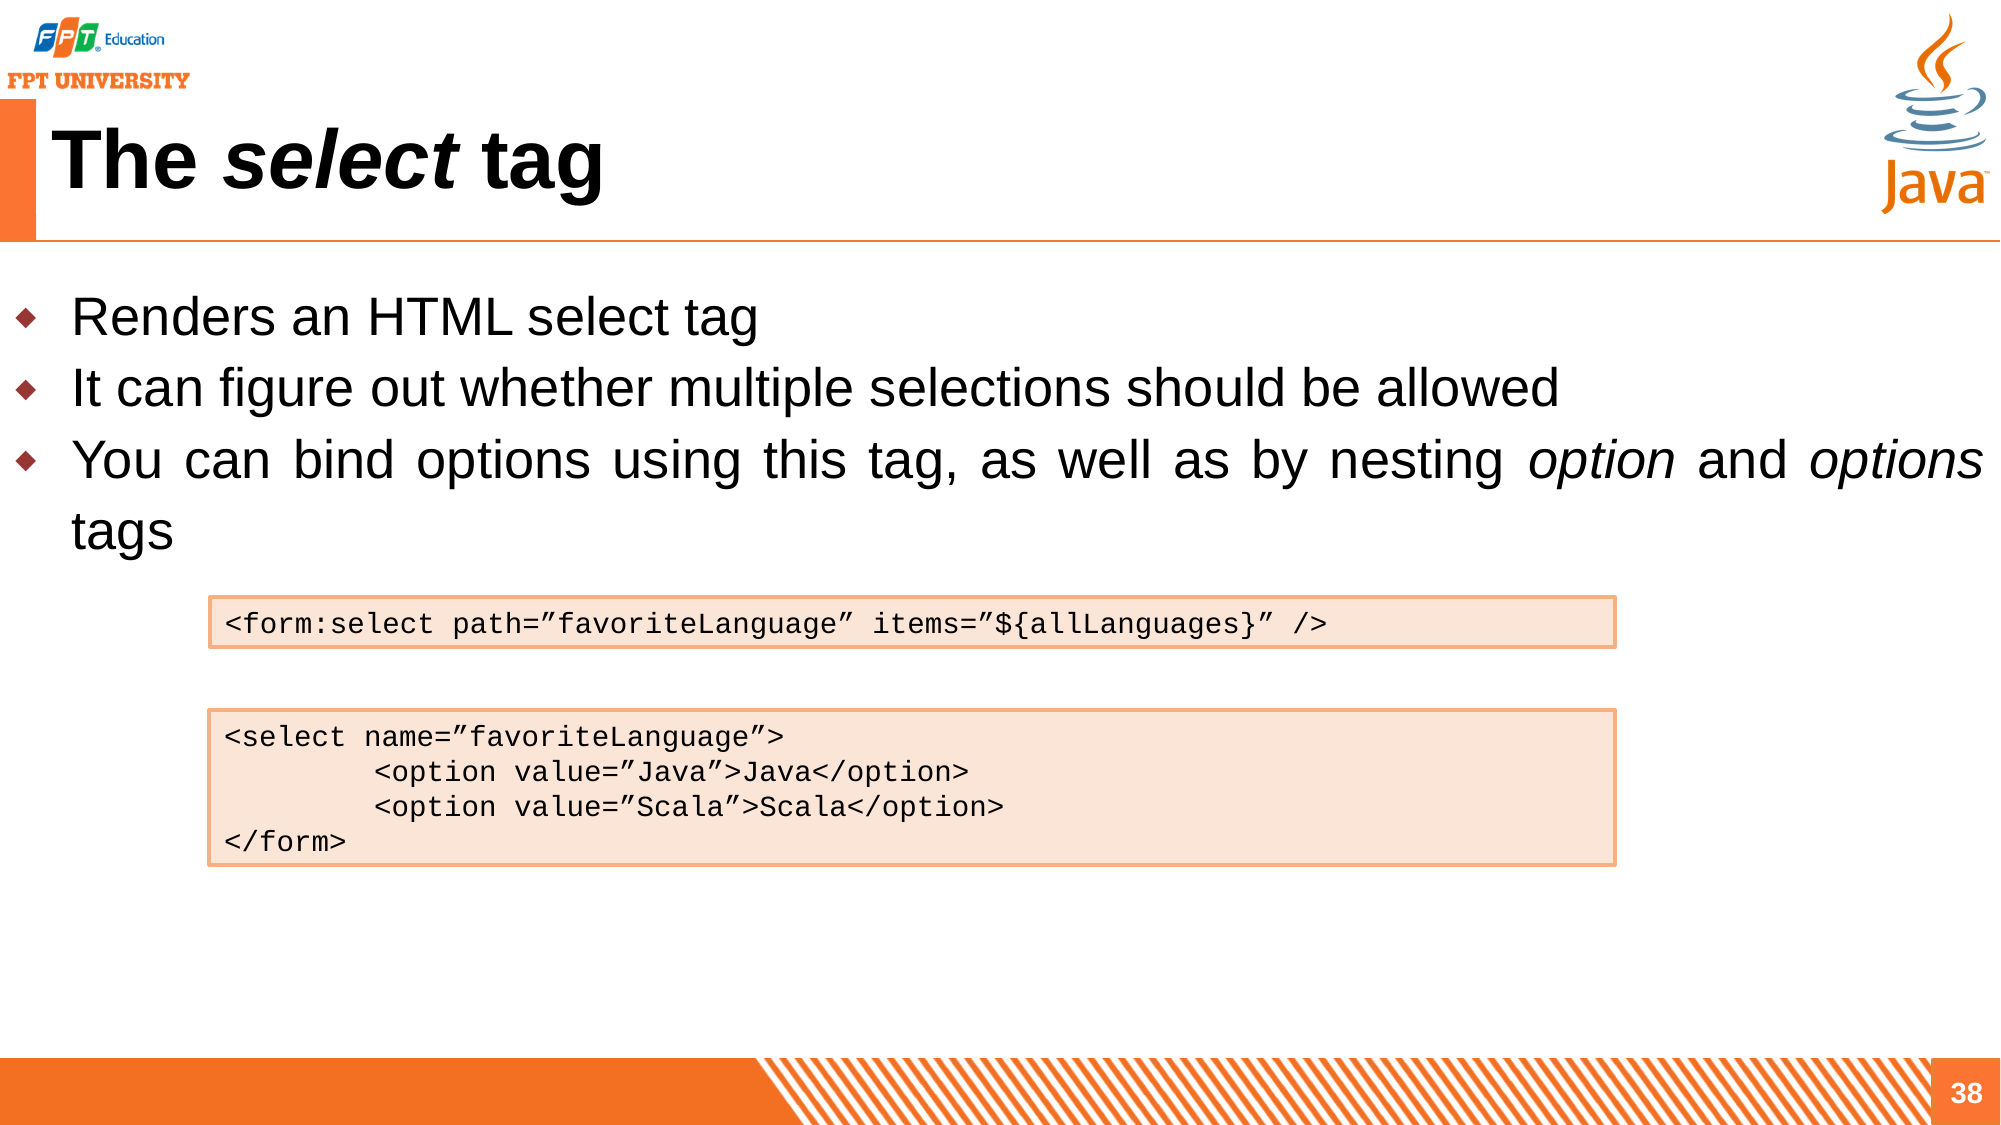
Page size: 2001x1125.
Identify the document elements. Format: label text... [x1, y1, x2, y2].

text_box <select name=”favoriteLanguage”> <option value=”Java”>Java</option> <option value=”Scala”>Scala</option> </form> [209, 710, 1615, 865]
picture [0, 2, 197, 99]
slide_number 38 [1933, 1059, 2000, 1124]
title The select tag [36, 108, 1869, 215]
picture [1868, 4, 2000, 226]
text_box <form:select path=”favoriteLanguage” items=”${allLanguages}” /> [210, 597, 1615, 647]
list Renders an HTML select tag It can figure out whether multiple selections should be allowed You can bind options using this tag, as well as by nesting option and options tags [0, 266, 2000, 1057]
picture [0, 1058, 1934, 1125]
